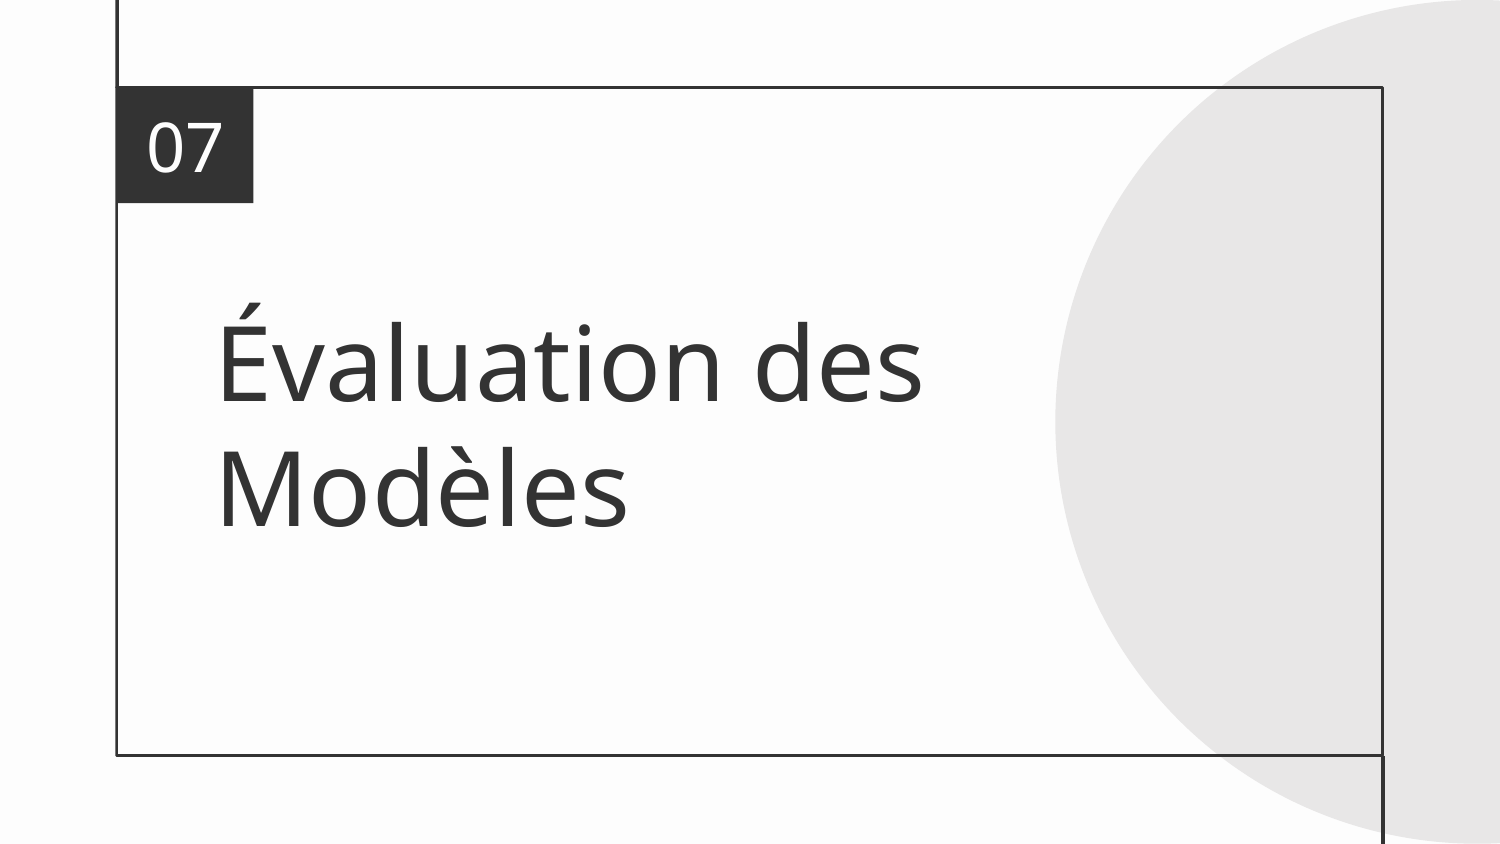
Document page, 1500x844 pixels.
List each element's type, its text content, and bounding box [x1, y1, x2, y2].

title 07 [118, 87, 254, 204]
title Évaluation des Modèles [199, 424, 1031, 563]
